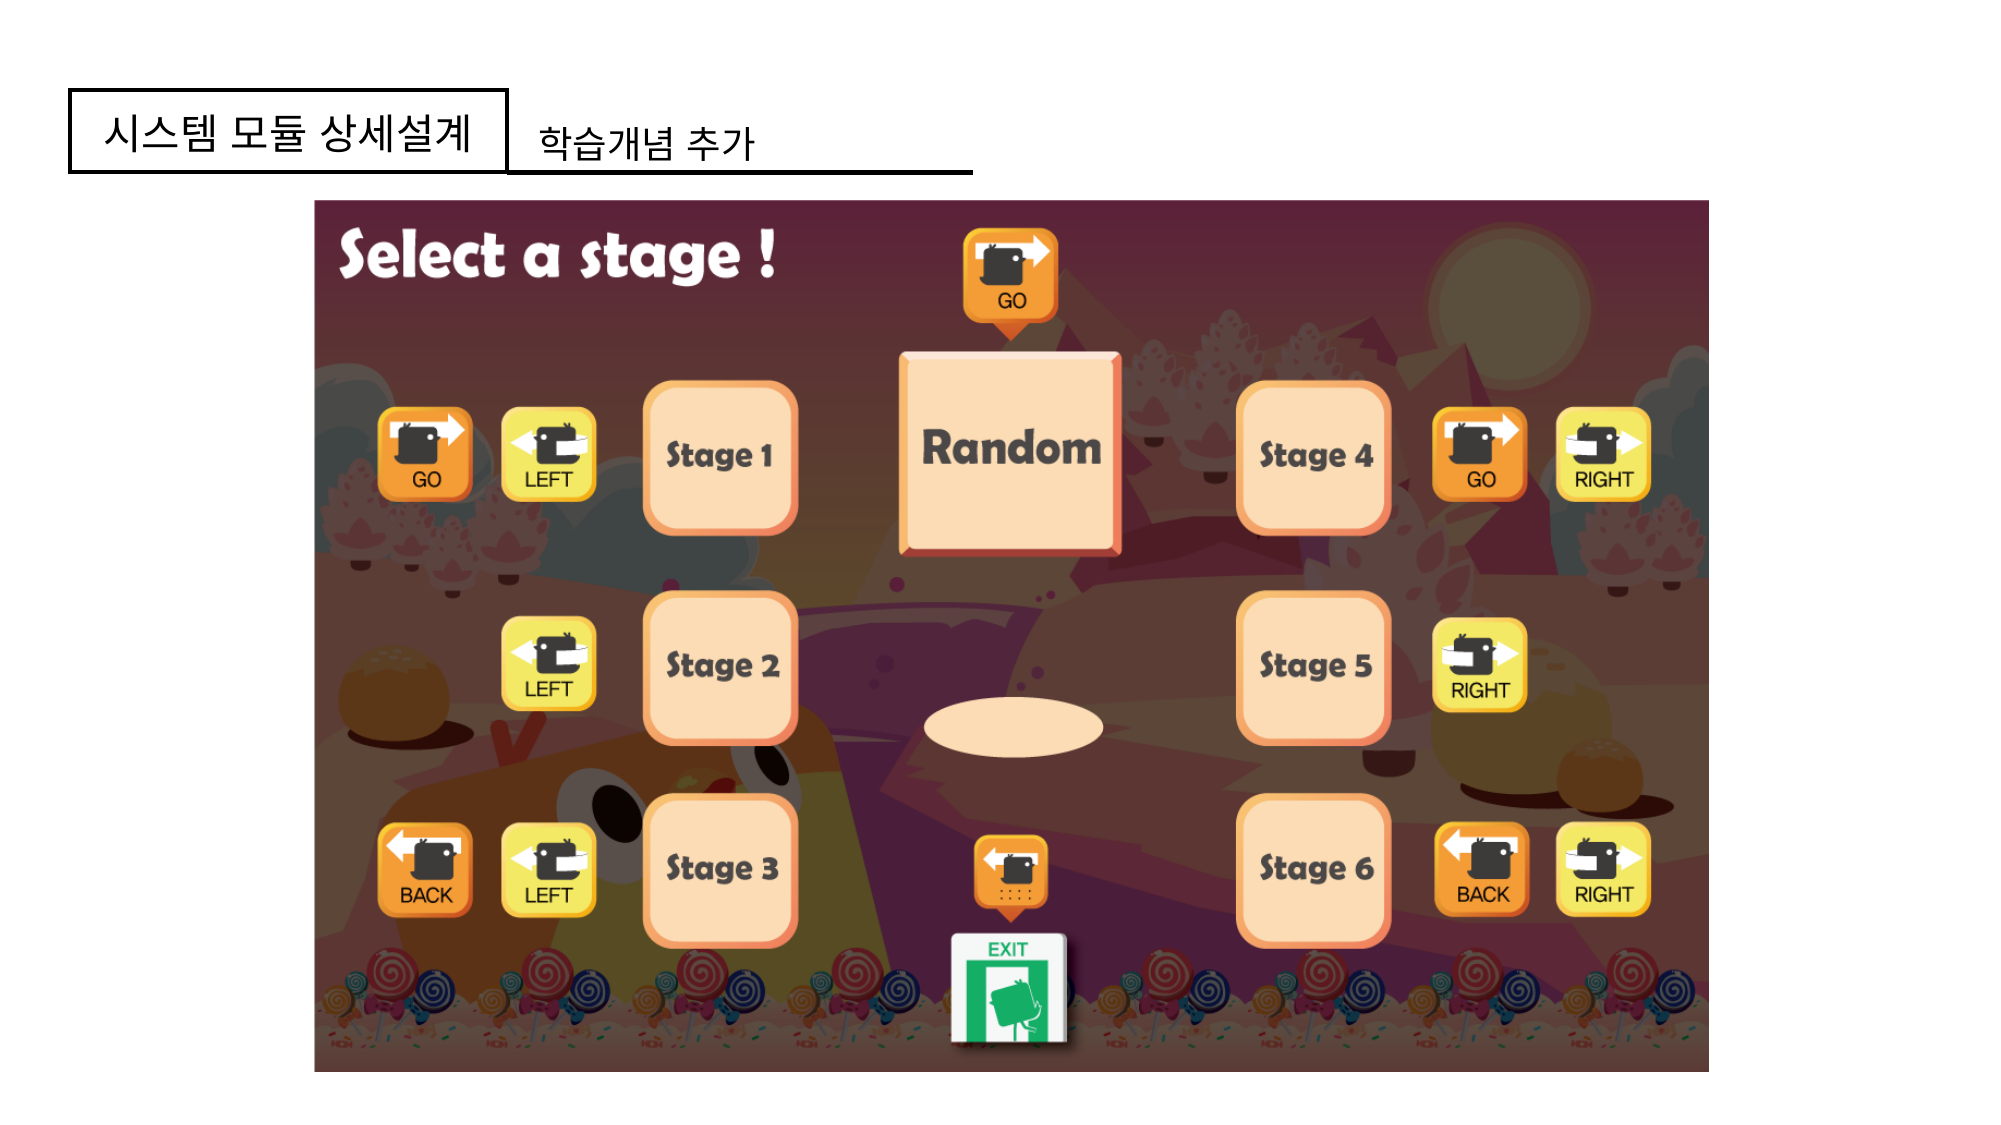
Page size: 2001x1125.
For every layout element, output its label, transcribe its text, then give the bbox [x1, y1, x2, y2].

text_box 학습개념 추가 [523, 113, 1289, 174]
text_box 시스템 모듈 상세설계 [70, 89, 507, 173]
picture [313, 200, 1709, 1072]
